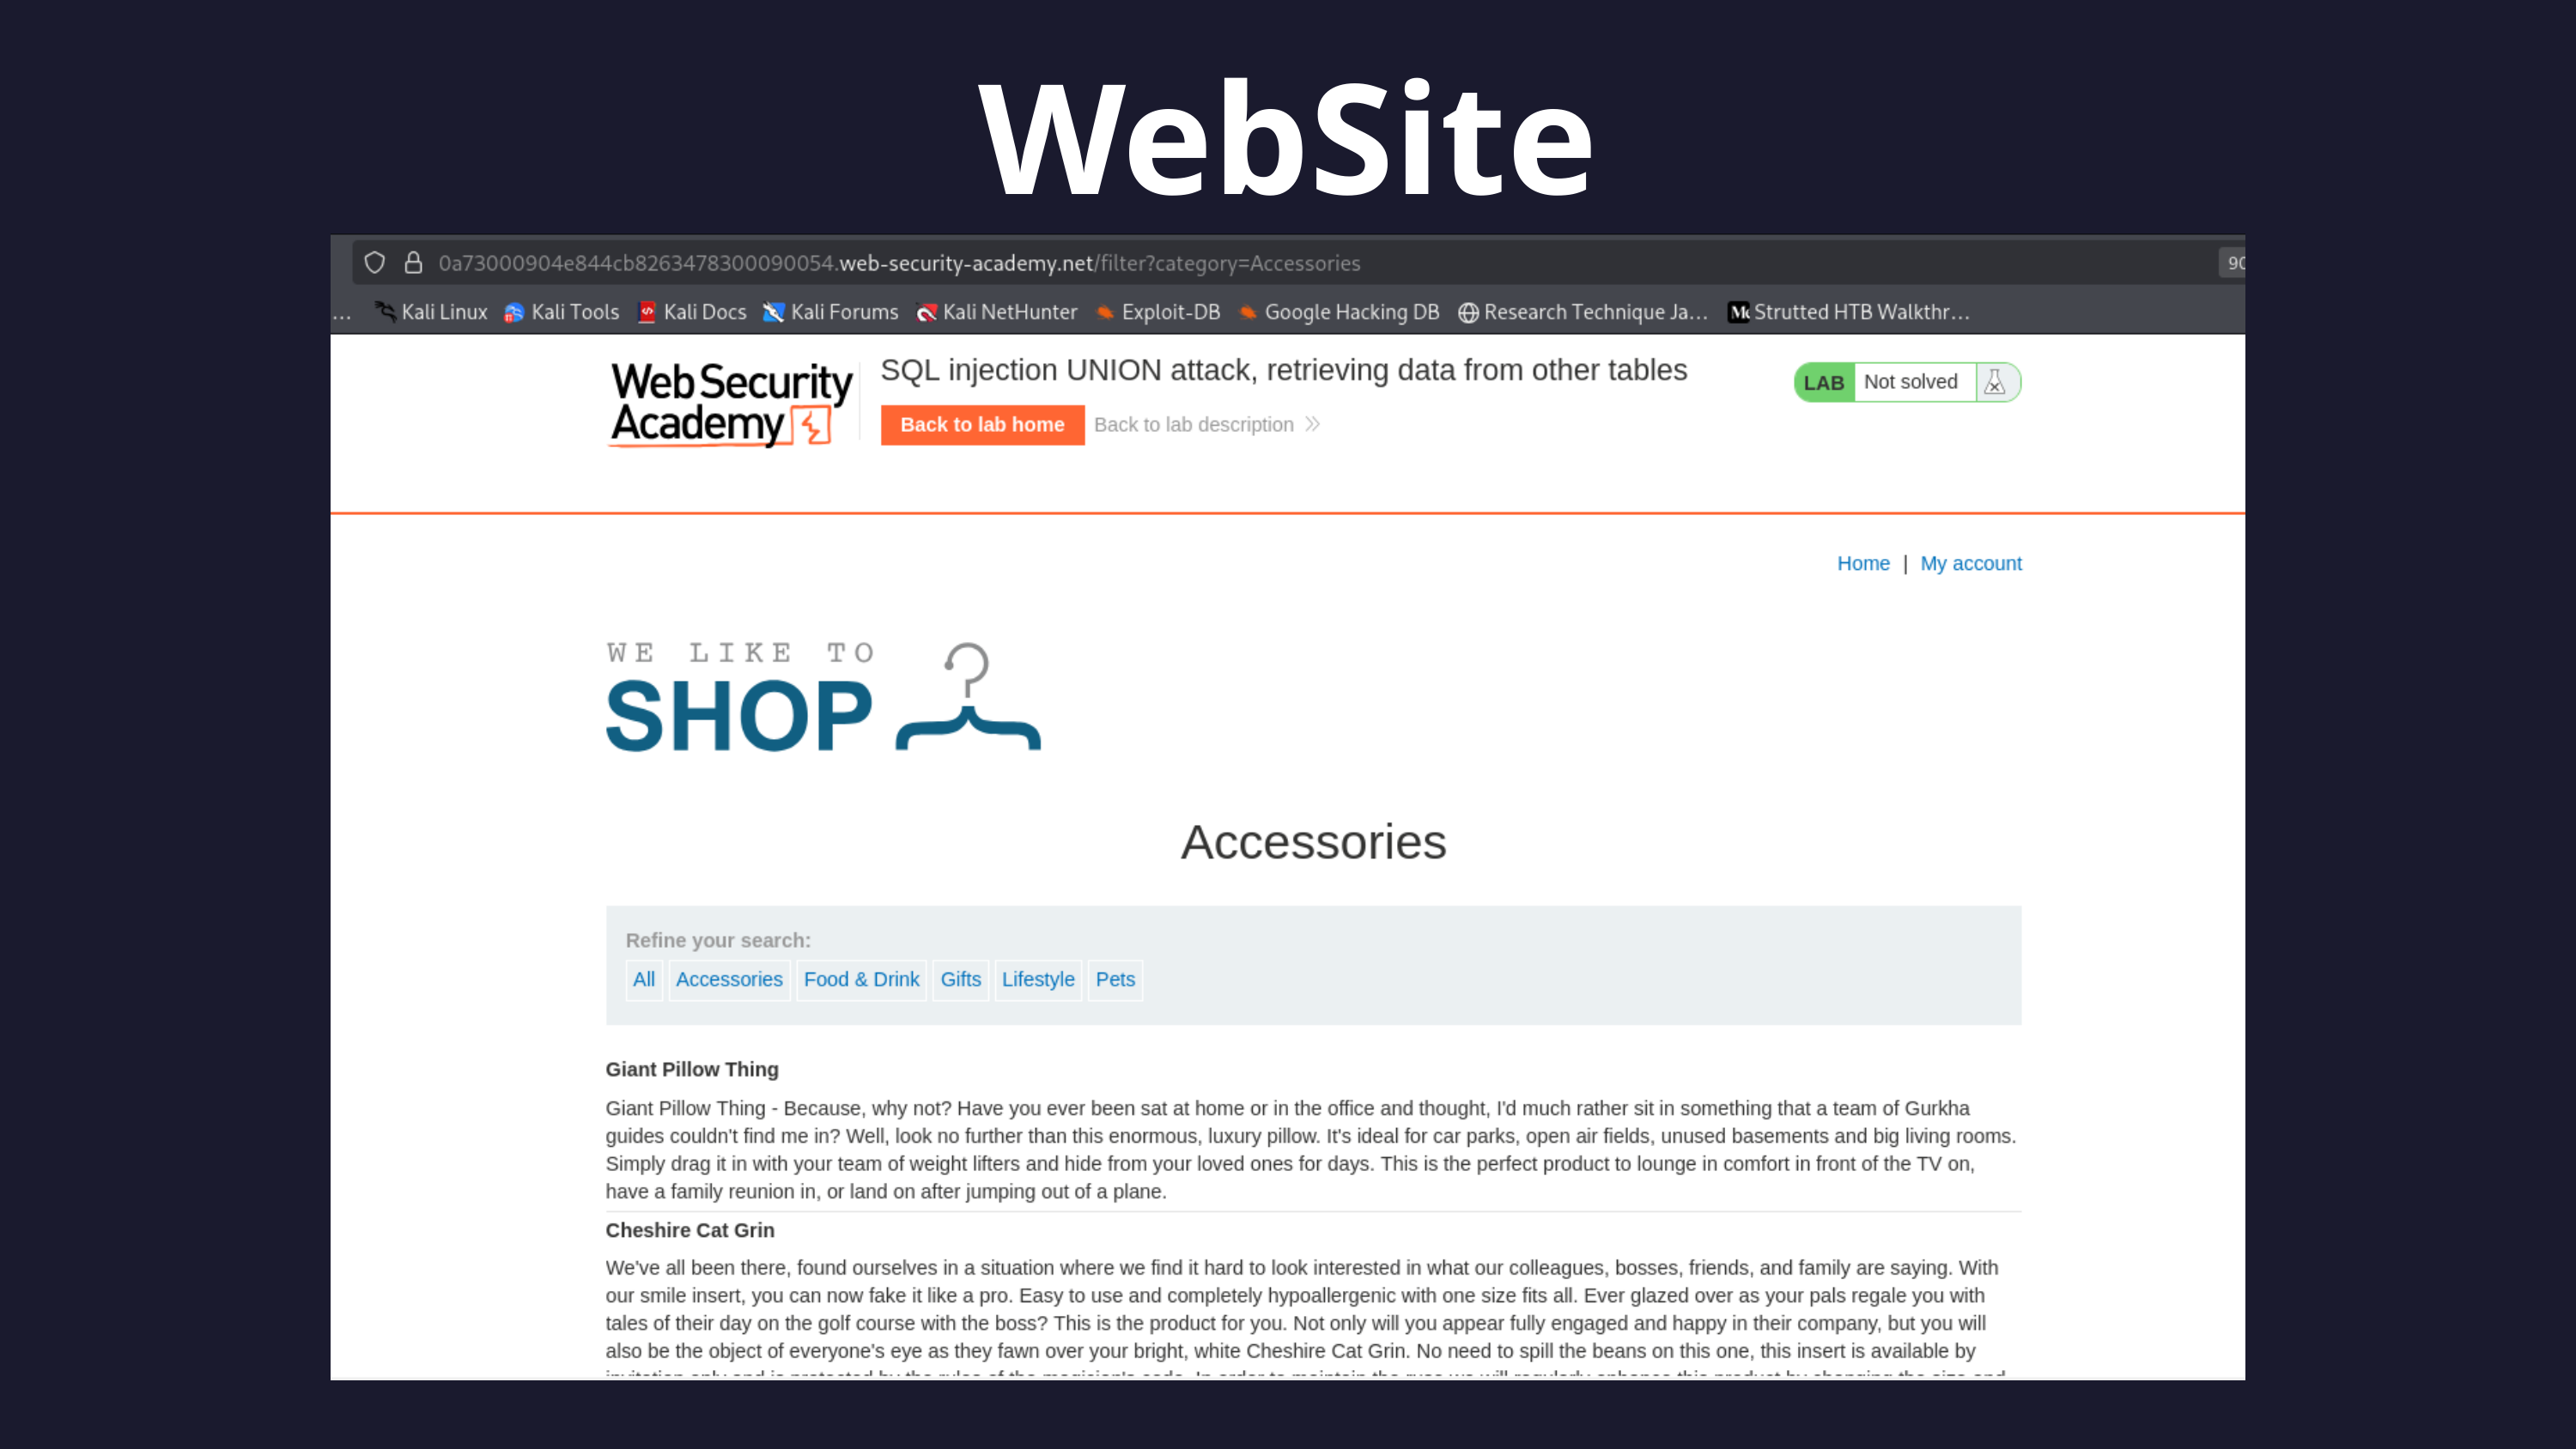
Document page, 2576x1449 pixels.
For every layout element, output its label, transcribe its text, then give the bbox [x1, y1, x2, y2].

text_box [331, 233, 2246, 1380]
text_box WebSite [976, 11, 1600, 226]
